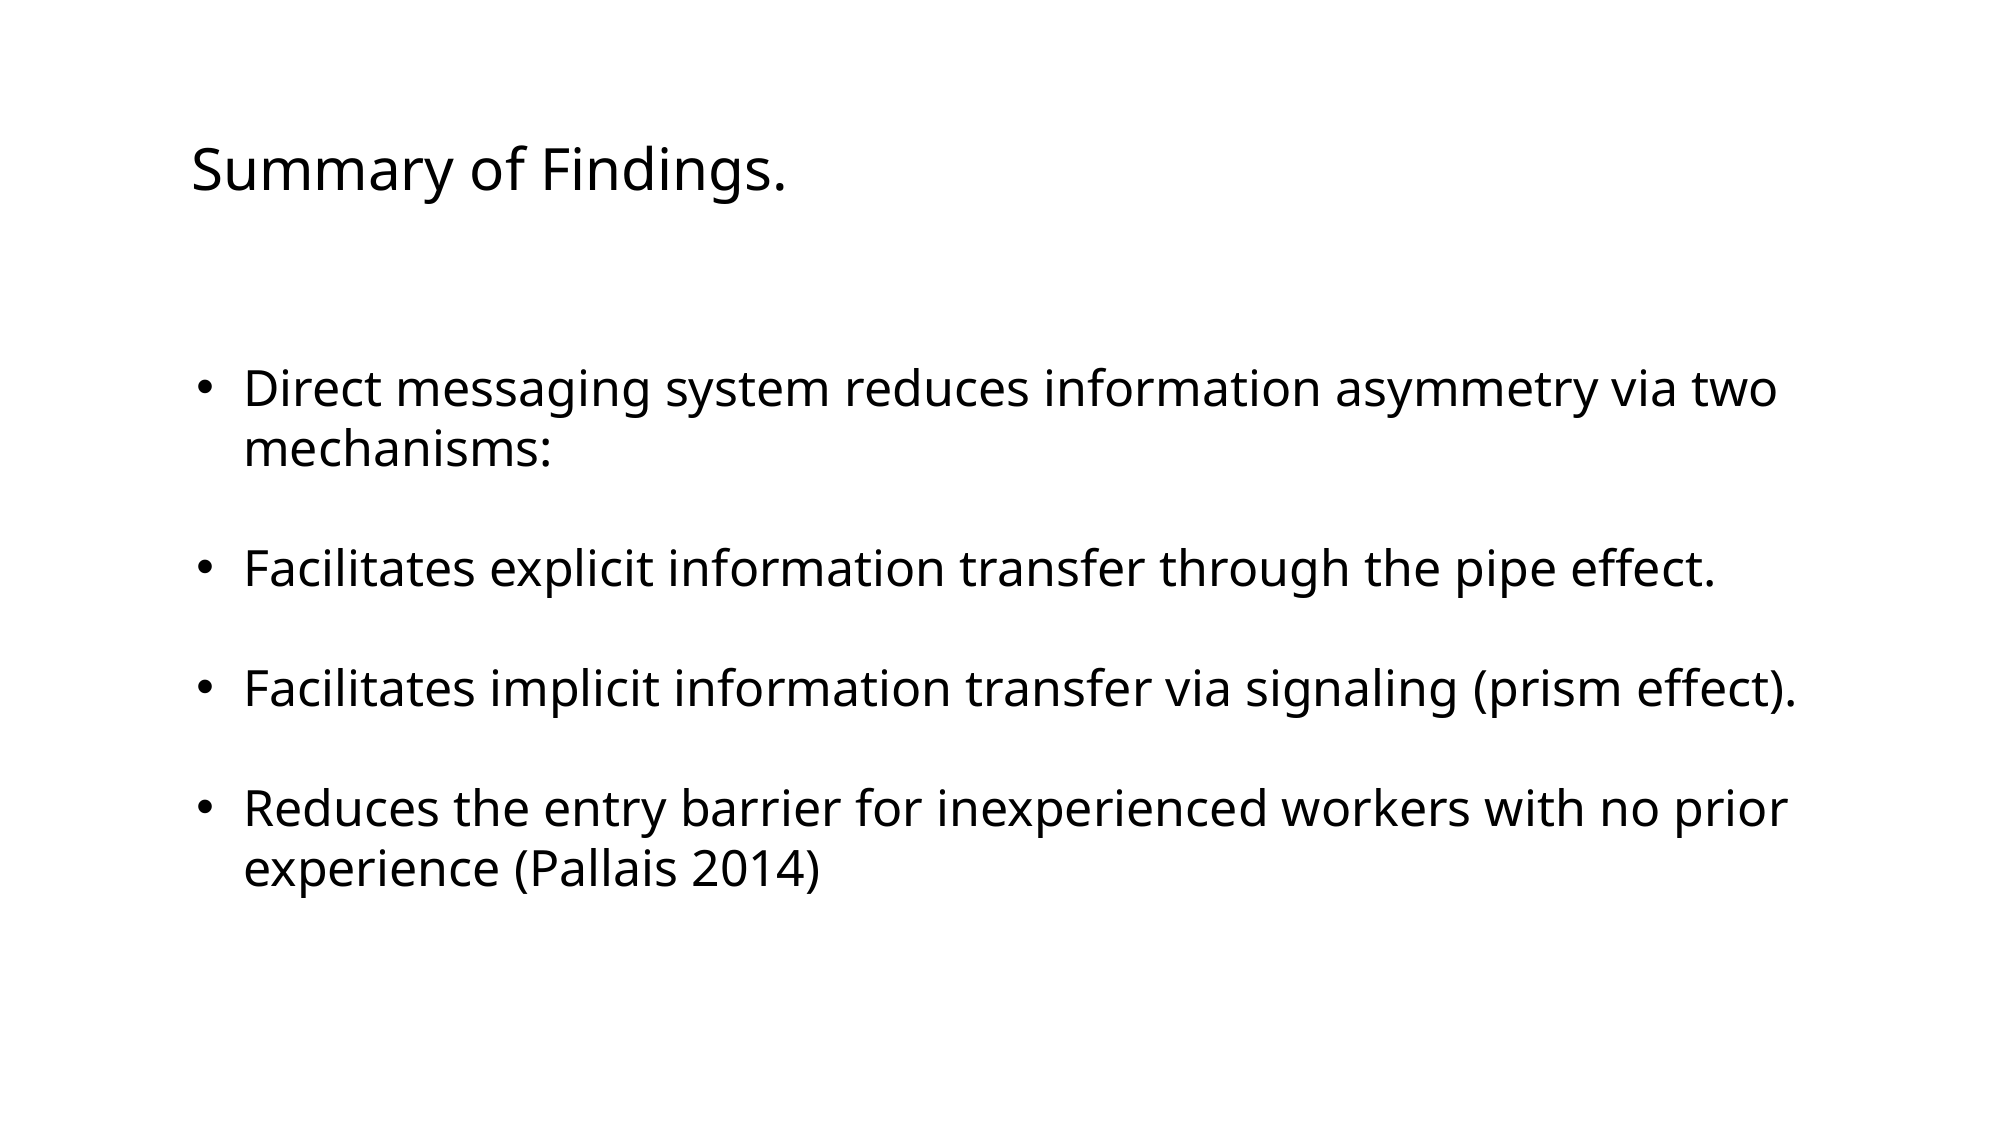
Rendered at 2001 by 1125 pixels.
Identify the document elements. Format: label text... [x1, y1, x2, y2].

text_box Direct messaging system reduces information asymmetry via two mechanisms: Facilitates explicit information transfer through the pipe effect. Facilitates implicit information transfer via signaling (prism effect). Reduces the entry barrier for inexperienced workers with no prior experience (Pallais 2014) [181, 348, 1821, 904]
text_box Summary of Findings. [176, 124, 803, 210]
